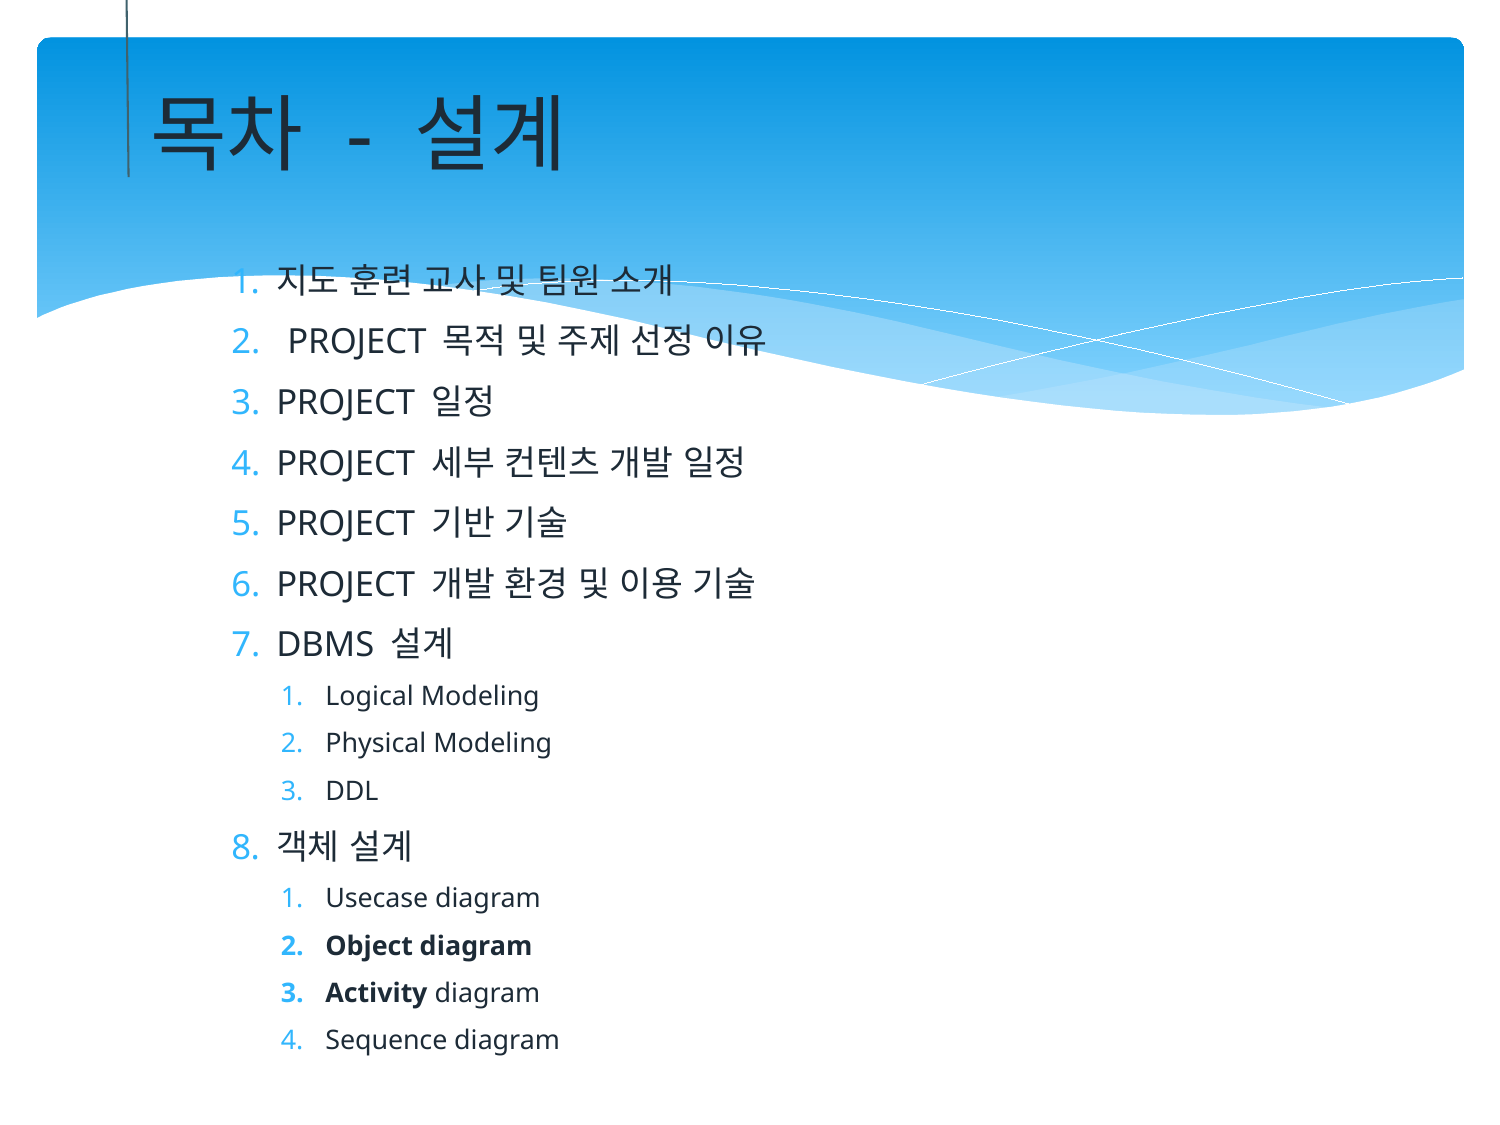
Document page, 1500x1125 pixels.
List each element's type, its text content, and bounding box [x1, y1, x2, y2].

text_box 목차 - 설계 [135, 59, 1485, 192]
list 지도 훈련 교사 및 팀원 소개 PROJECT 목적 및 주제 선정 이유 PROJECT 일정 PROJECT 세부 컨텐츠 개발 일정 PROJECT 기반 기술 PROJECT 개발 환경 및 이용 기술 DBMS 설계 Logical Modeling Physical Modeling DDL 객체 설계 Usecase diagram Object diagram Activity diagram Sequence diagram [216, 238, 1110, 1067]
